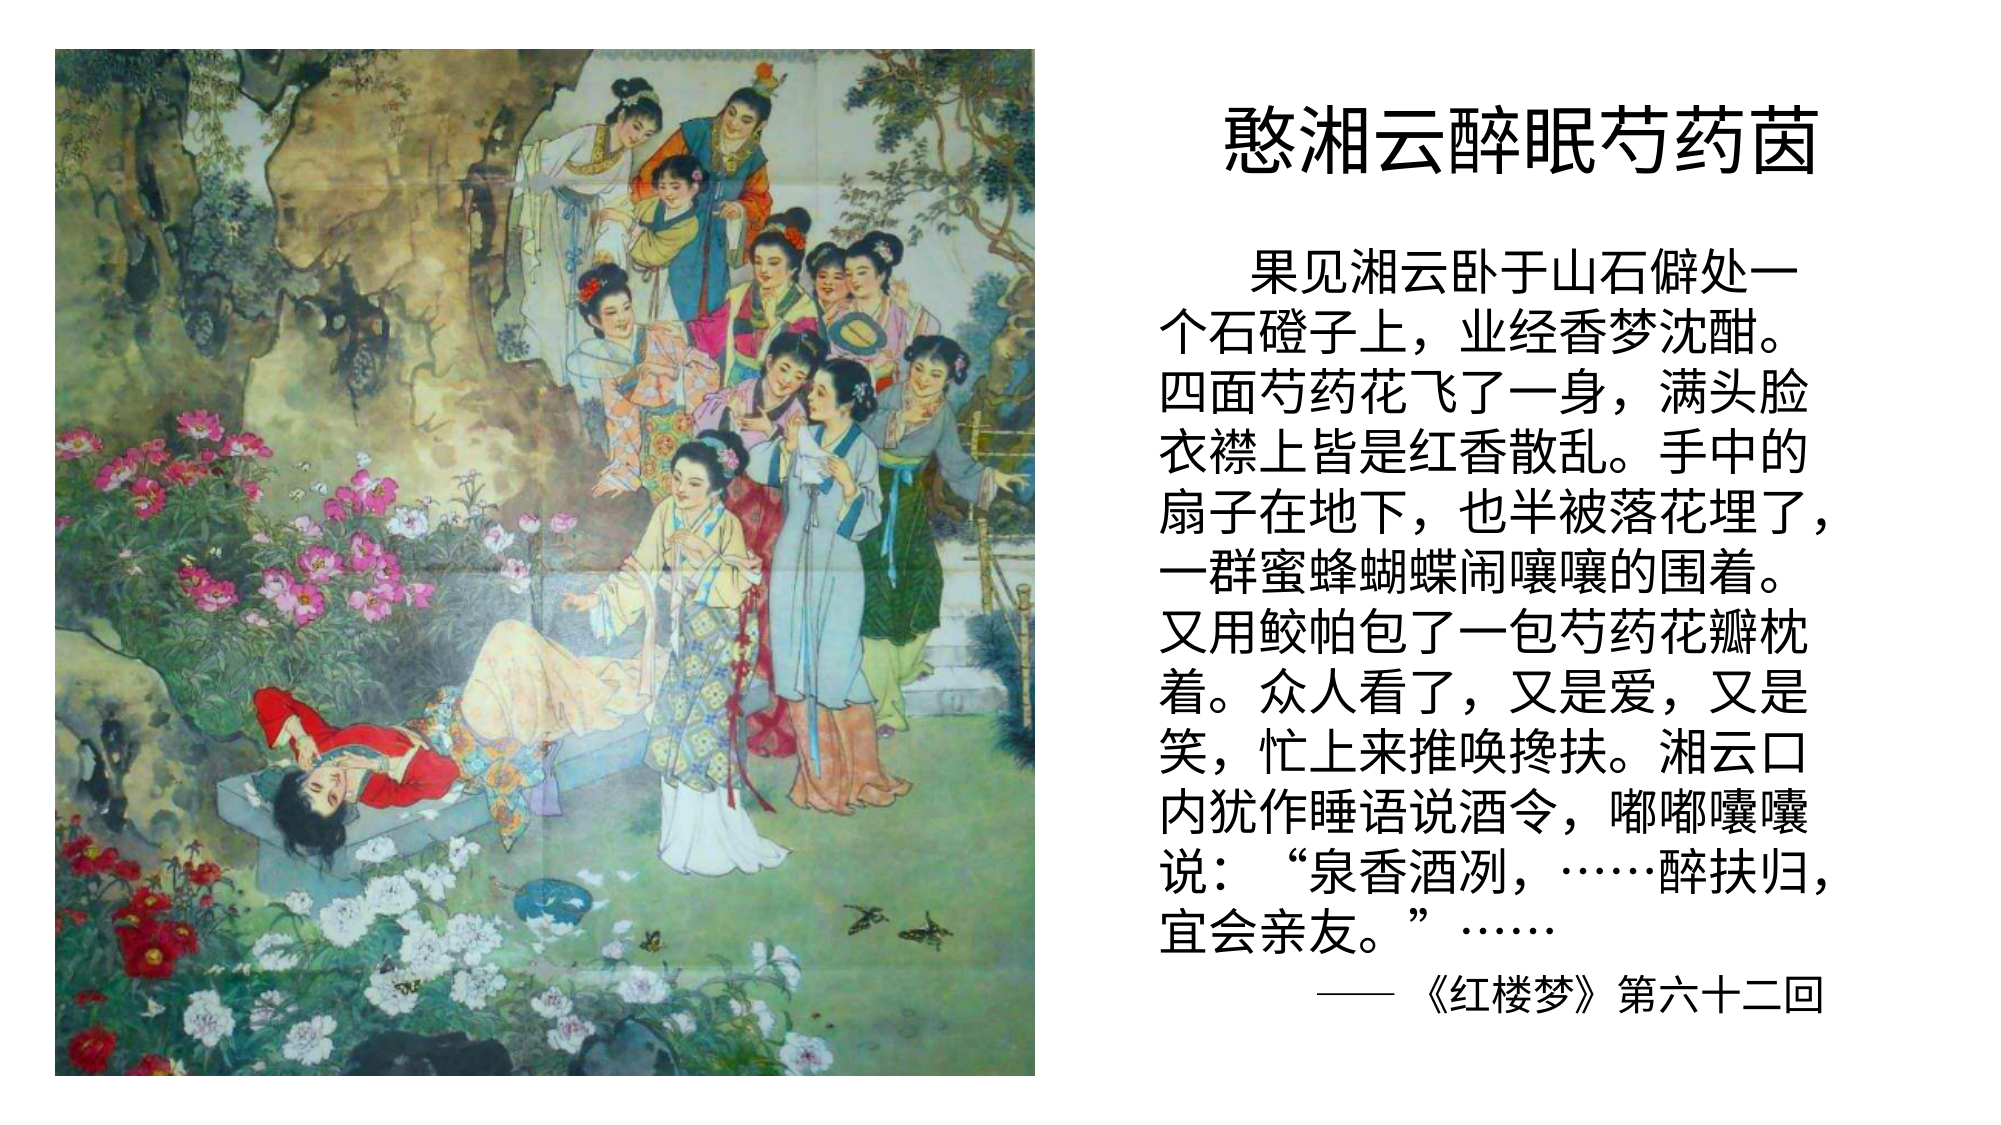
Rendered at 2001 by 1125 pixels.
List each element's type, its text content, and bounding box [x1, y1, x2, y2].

picture [55, 48, 1035, 1076]
list 果见湘云卧于山石僻处一个石磴子上，业经香梦沈酣。四面芍药花飞了一身，满头脸衣襟上皆是红香散乱。手中的扇子在地下，也半被落花埋了，一群蜜蜂蝴蝶闹嚷嚷的围着。又用鲛帕包了一包芍药花瓣枕着。众人看了，又是爱，又是笑，忙上来推唤搀扶。湘云口内犹作睡语说酒令，嘟嘟囔囔说：“泉香酒冽，……醉扶归，宜会亲友。”…… ——《红楼梦》第六十二回 [1143, 232, 1841, 932]
title 憨湘云醉眠芍药茵 [1143, 44, 1901, 233]
